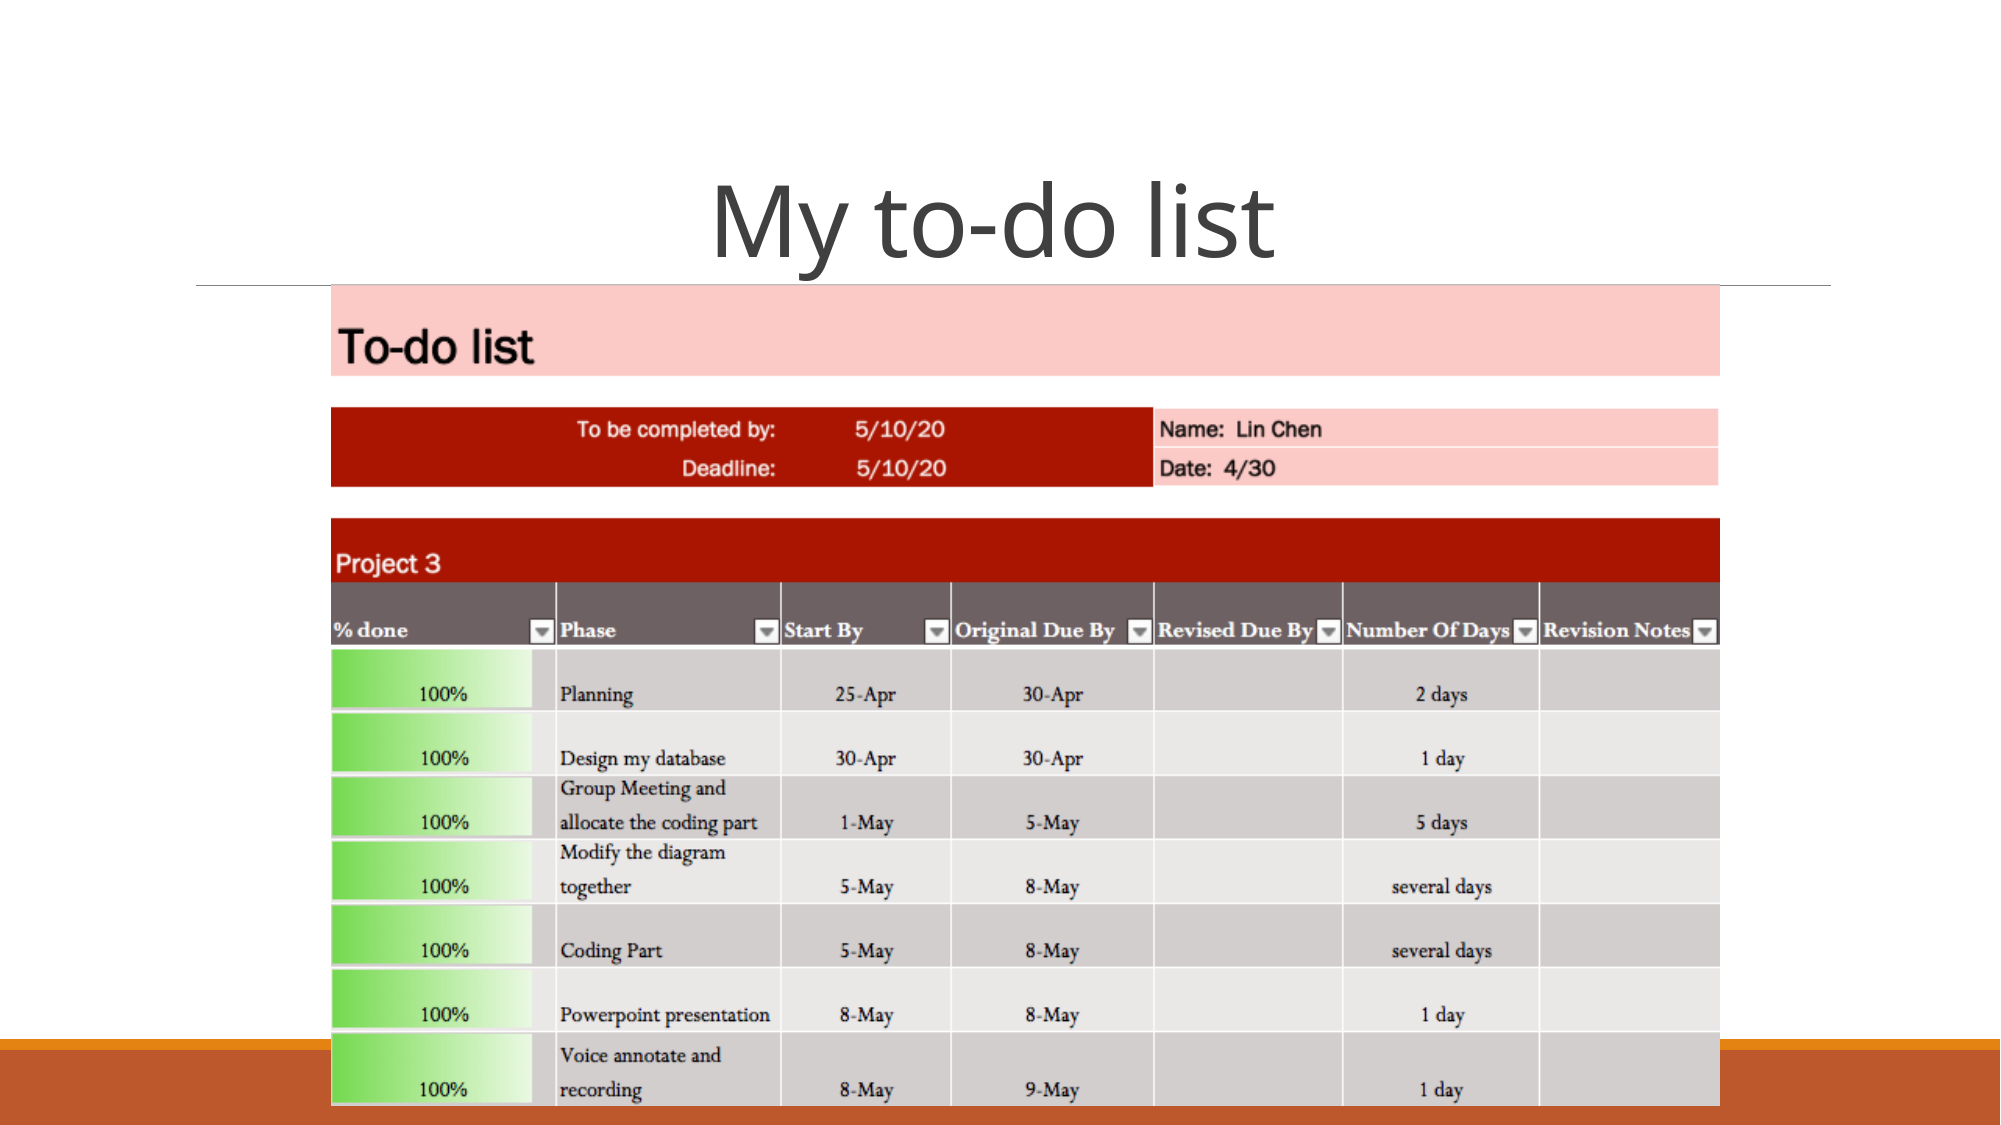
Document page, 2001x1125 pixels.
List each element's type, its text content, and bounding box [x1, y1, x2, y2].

picture [330, 284, 1720, 1106]
title My to-do list [180, 167, 1830, 285]
